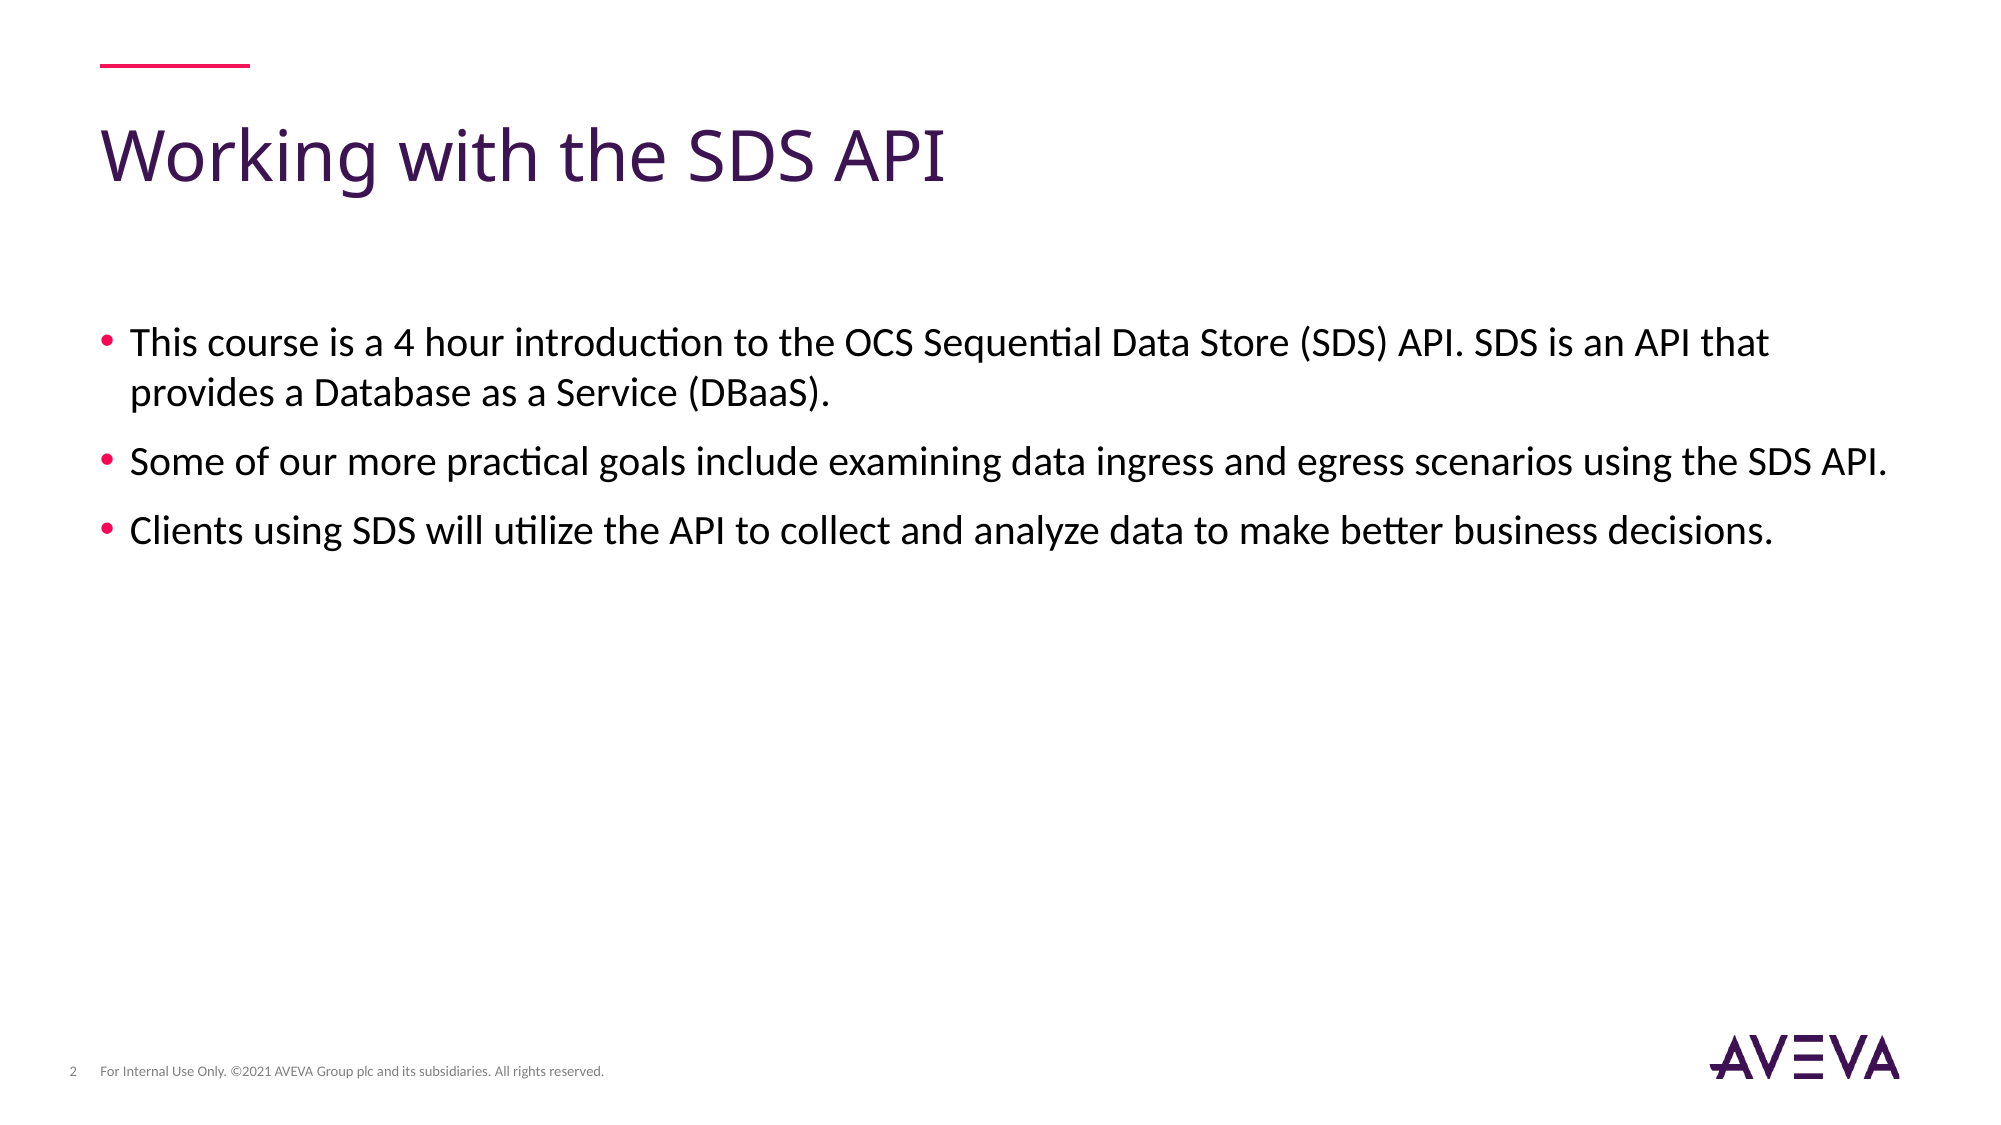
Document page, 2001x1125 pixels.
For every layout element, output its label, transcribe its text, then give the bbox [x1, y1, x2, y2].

title Working with the SDS API [100, 95, 1901, 229]
footer For Internal Use Only. ©2021 AVEVA Group plc and its subsidiaries. All rights reserved. [100, 1026, 1280, 1080]
slide_number 2 [41, 1049, 77, 1080]
list This course is a 4 hour introduction to the OCS Sequential Data Store (SDS) API. SDS is an API that provides a Database as a Service (DBaaS). Some of our more practical goals include examining data ingress and egress scenarios using the SDS API. Clients using SDS will utilize the API to collect and analyze data to make better business decisions. [99, 314, 1901, 995]
